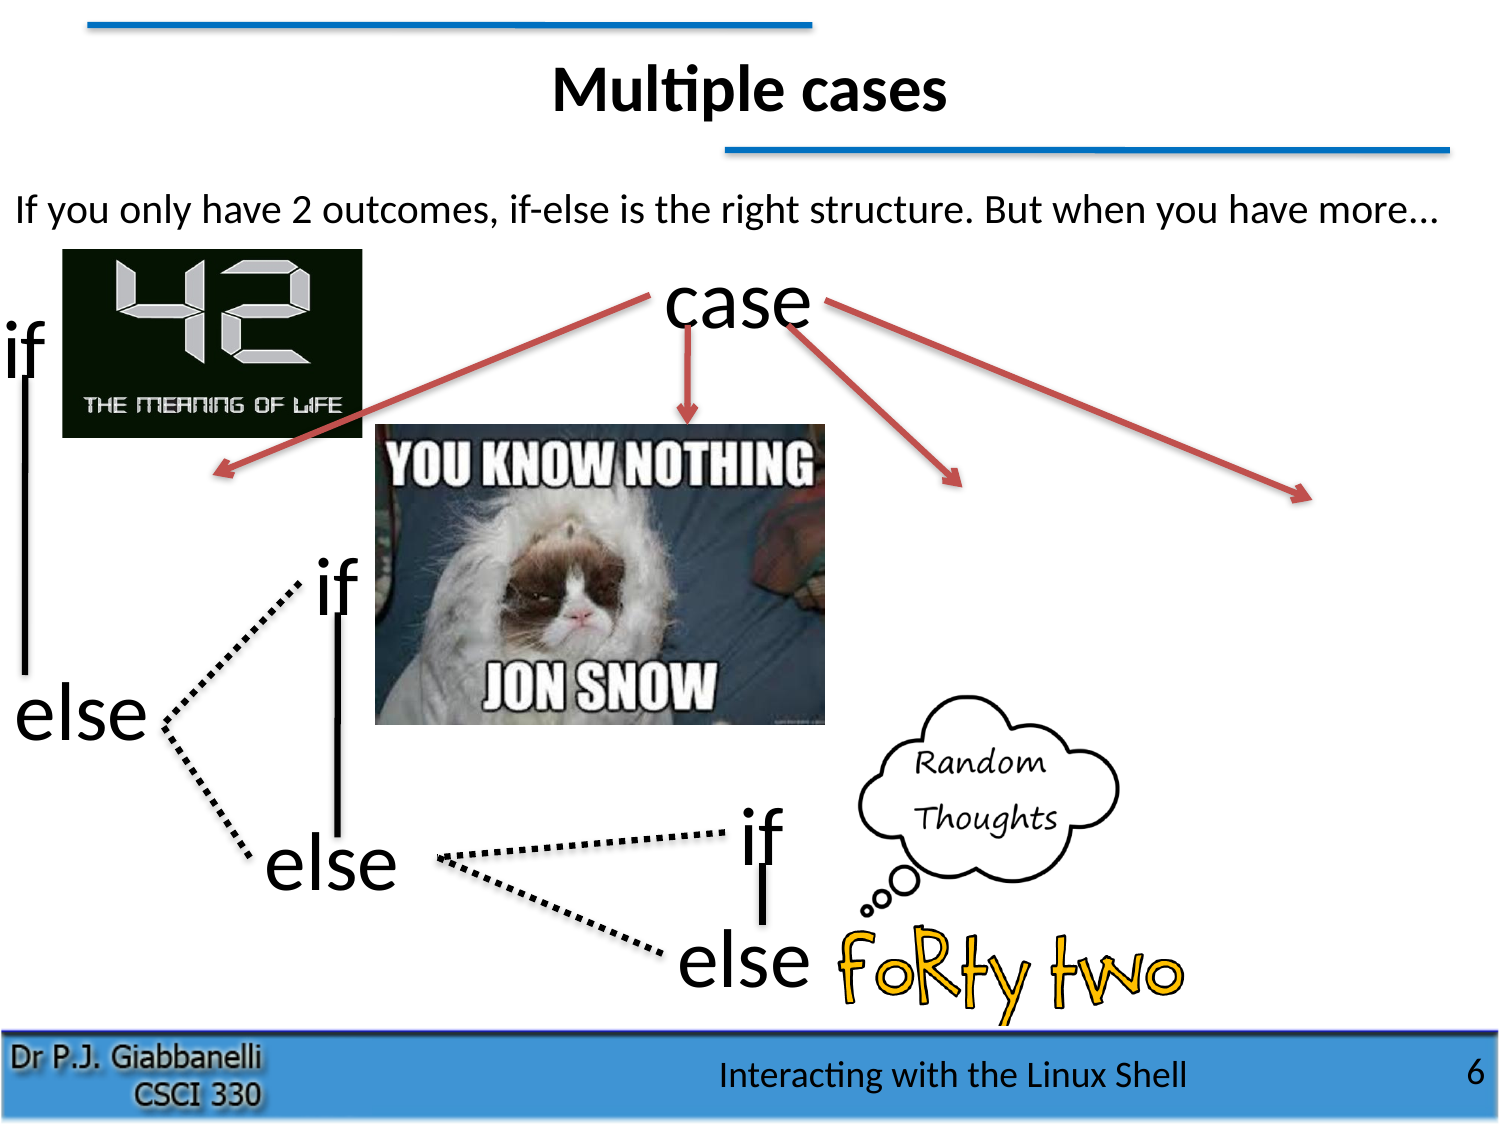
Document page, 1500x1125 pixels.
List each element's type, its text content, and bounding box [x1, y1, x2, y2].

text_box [437, 832, 726, 859]
text_box case [650, 237, 850, 353]
picture [62, 249, 363, 438]
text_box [162, 724, 251, 859]
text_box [162, 582, 301, 726]
text_box else [662, 896, 832, 1012]
text_box else [249, 800, 438, 915]
text_box if [299, 525, 369, 640]
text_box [437, 857, 663, 955]
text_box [787, 324, 819, 488]
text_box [212, 295, 651, 476]
text_box if [0, 287, 57, 403]
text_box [824, 299, 1313, 501]
text_box If you only have 2 outcomes, if-else is the right structure. But when you have more... [0, 174, 1500, 240]
text_box if [724, 774, 813, 890]
picture [0, 424, 1500, 1125]
text_box Multiple cases [0, 37, 1500, 133]
text_box else [0, 650, 157, 765]
